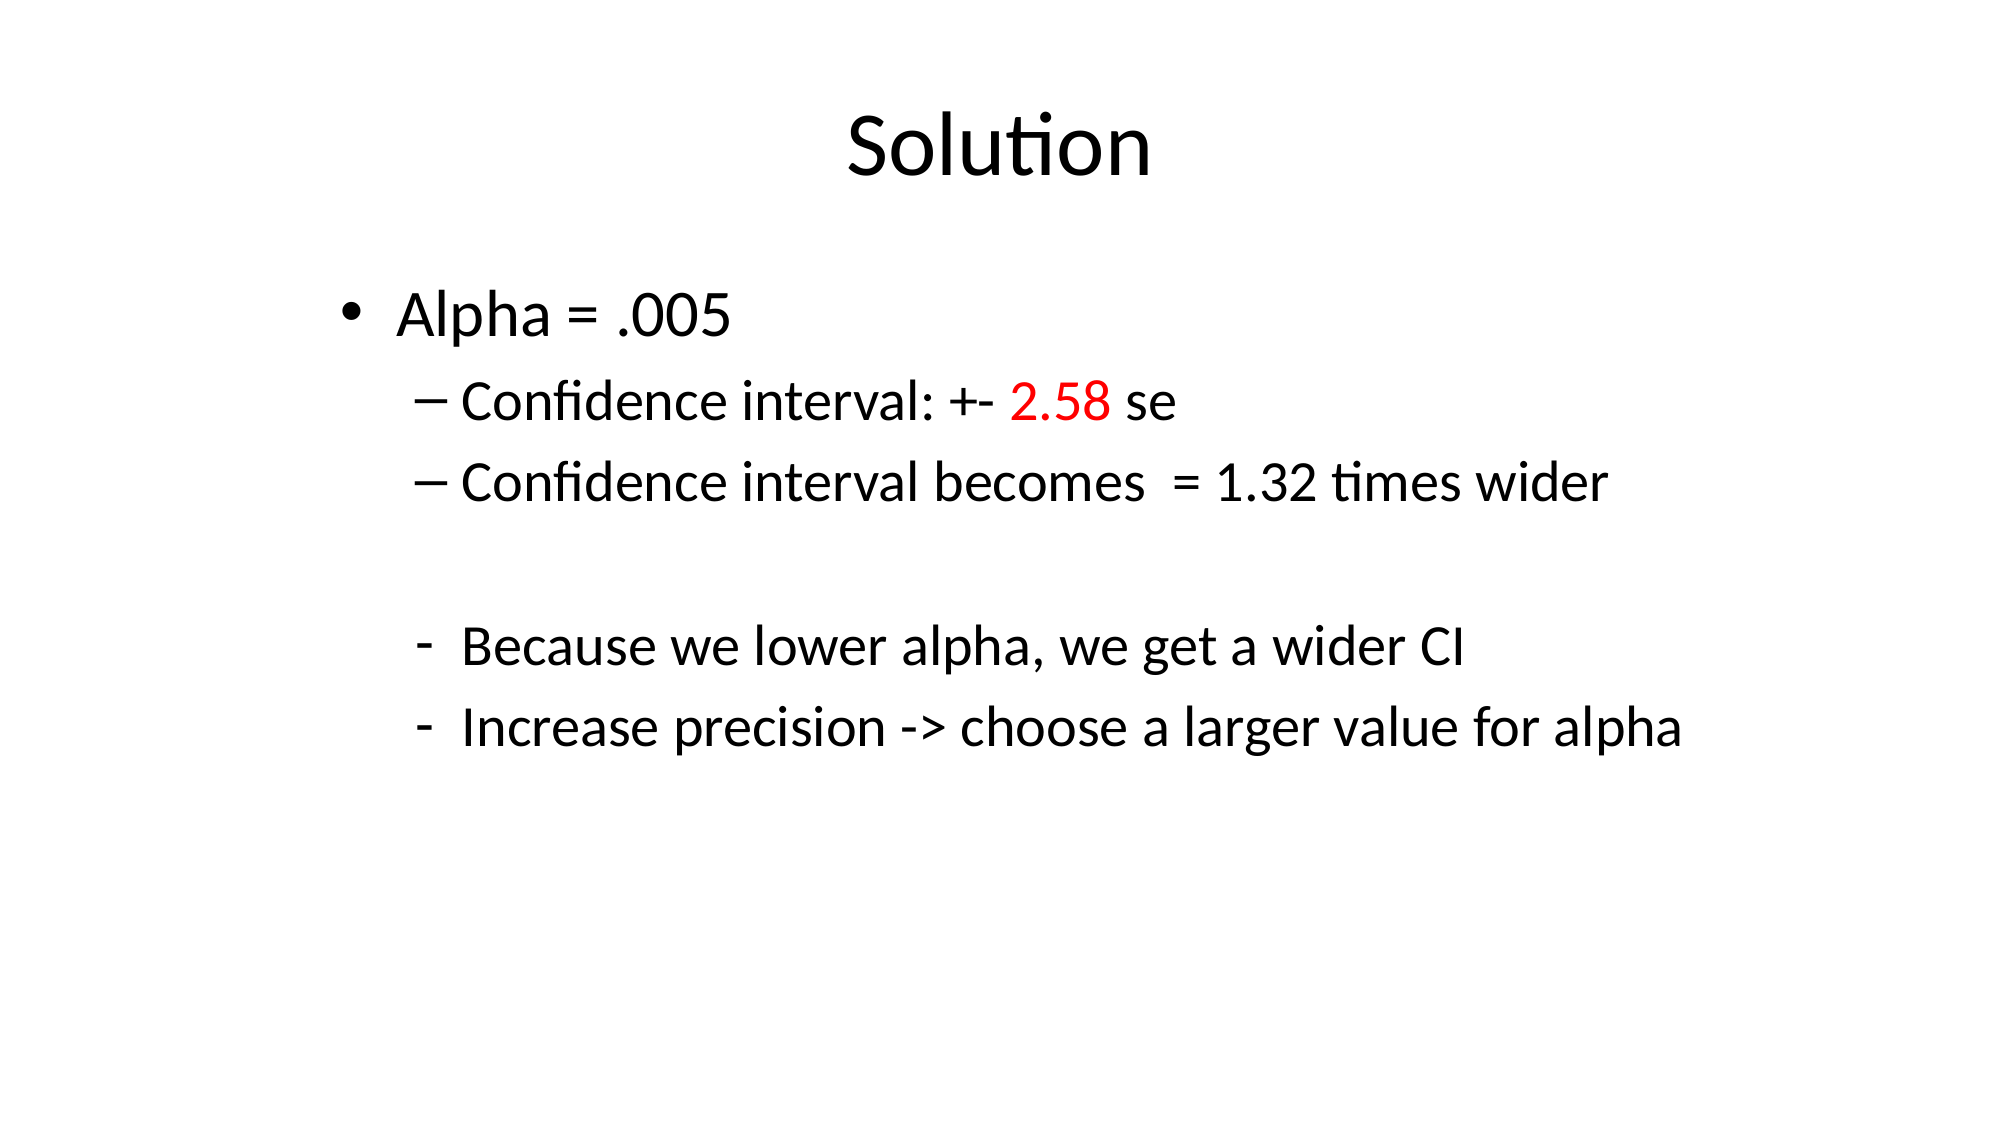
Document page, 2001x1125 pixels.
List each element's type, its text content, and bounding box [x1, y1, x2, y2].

title Solution [99, 45, 1900, 233]
